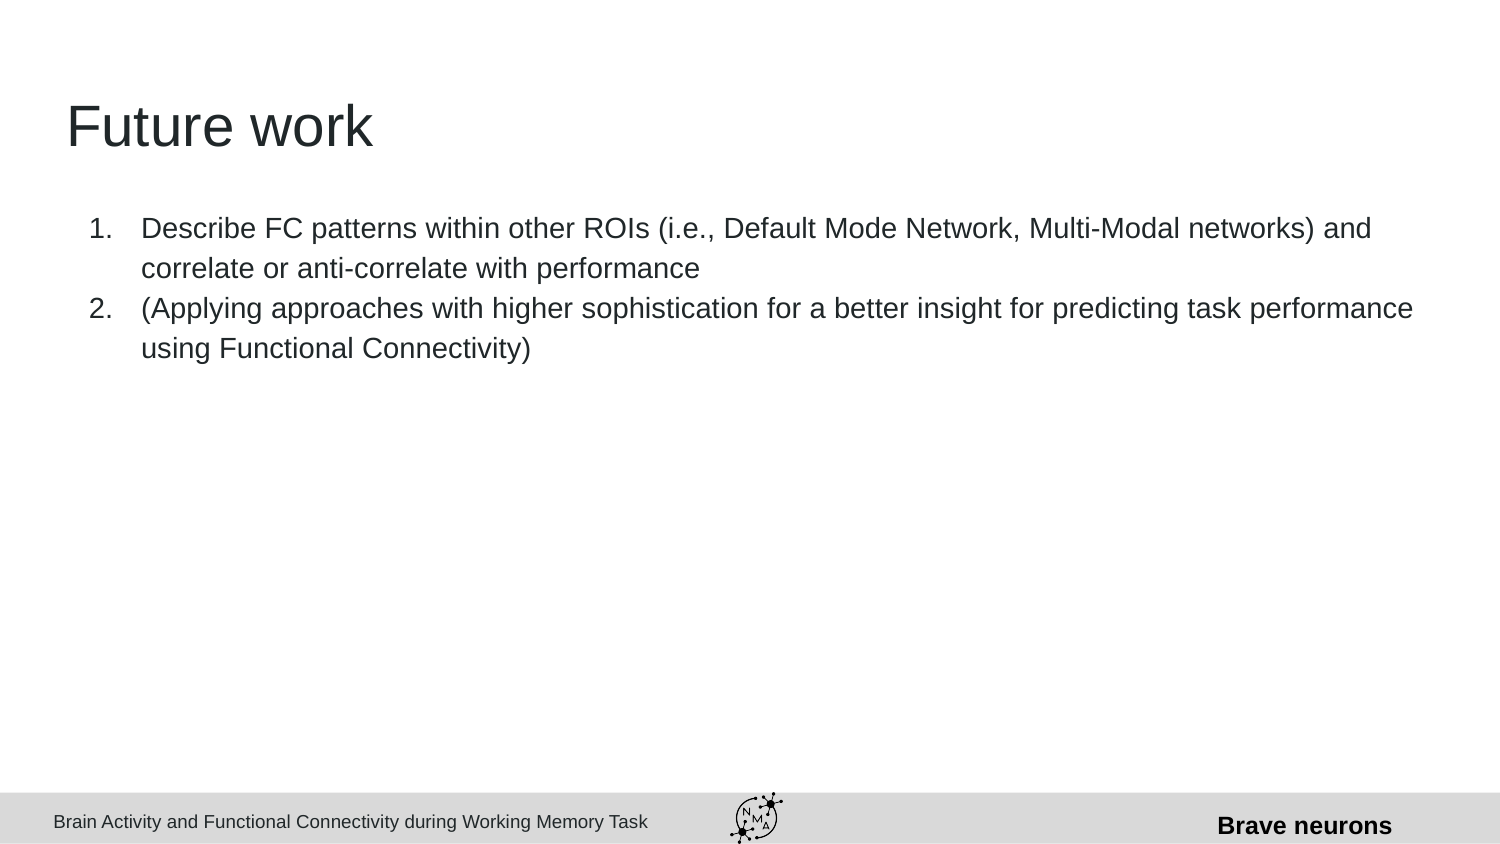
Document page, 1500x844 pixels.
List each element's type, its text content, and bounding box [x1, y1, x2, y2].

picture [730, 792, 783, 844]
list Describe FC patterns within other ROIs (i.e., Default Mode Network, Multi-Modal networks) and correlate or anti-correlate with performance (Applying approaches with higher sophistication for a better insight for predicting task performance using Functional Connectivity) [51, 189, 1449, 750]
title Future work [51, 72, 1449, 167]
